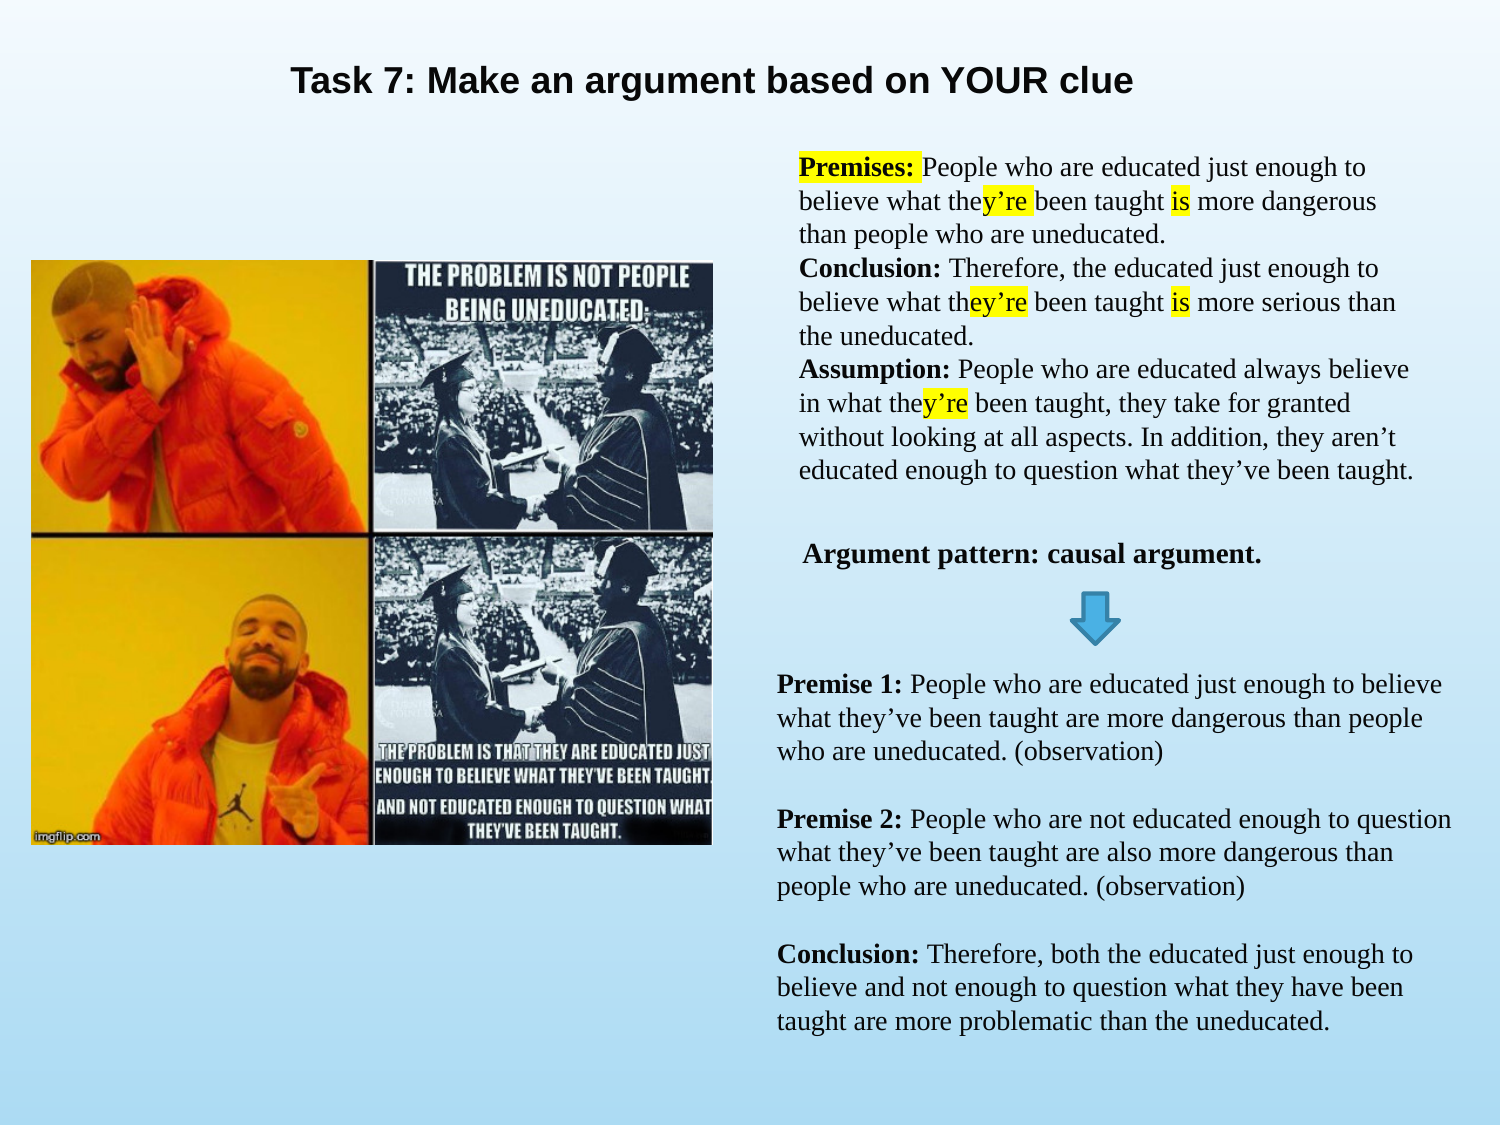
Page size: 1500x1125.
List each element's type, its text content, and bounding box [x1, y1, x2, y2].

text_box [1069, 591, 1121, 647]
text_box Argument pattern: causal argument. [787, 527, 1484, 577]
title Task 7: Make an argument based on YOUR clue [206, 59, 1219, 98]
text_box Premises: People who are educated just enough to believe what they’re been taught is more dangerous than people who are uneducated. Conclusion: Therefore, the educated just enough to believe what they’re been taught is more serious than the uneducated. Assumption: People who are educated always believe in what they’re been taught, they take for granted without looking at all aspects. In addition, they aren’t educated enough to question what they’ve been taught. [787, 142, 1427, 527]
text_box Premise 1: People who are educated just enough to believe what they’ve been taught are more dangerous than people who are uneducated. (observation) Premise 2: People who are not educated enough to question what they’ve been taught are also more dangerous than people who are uneducated. (observation) Conclusion: Therefore, both the educated just enough to believe and not enough to question what they have been taught are more problematic than the uneducated. [765, 659, 1484, 1110]
picture [31, 259, 713, 846]
